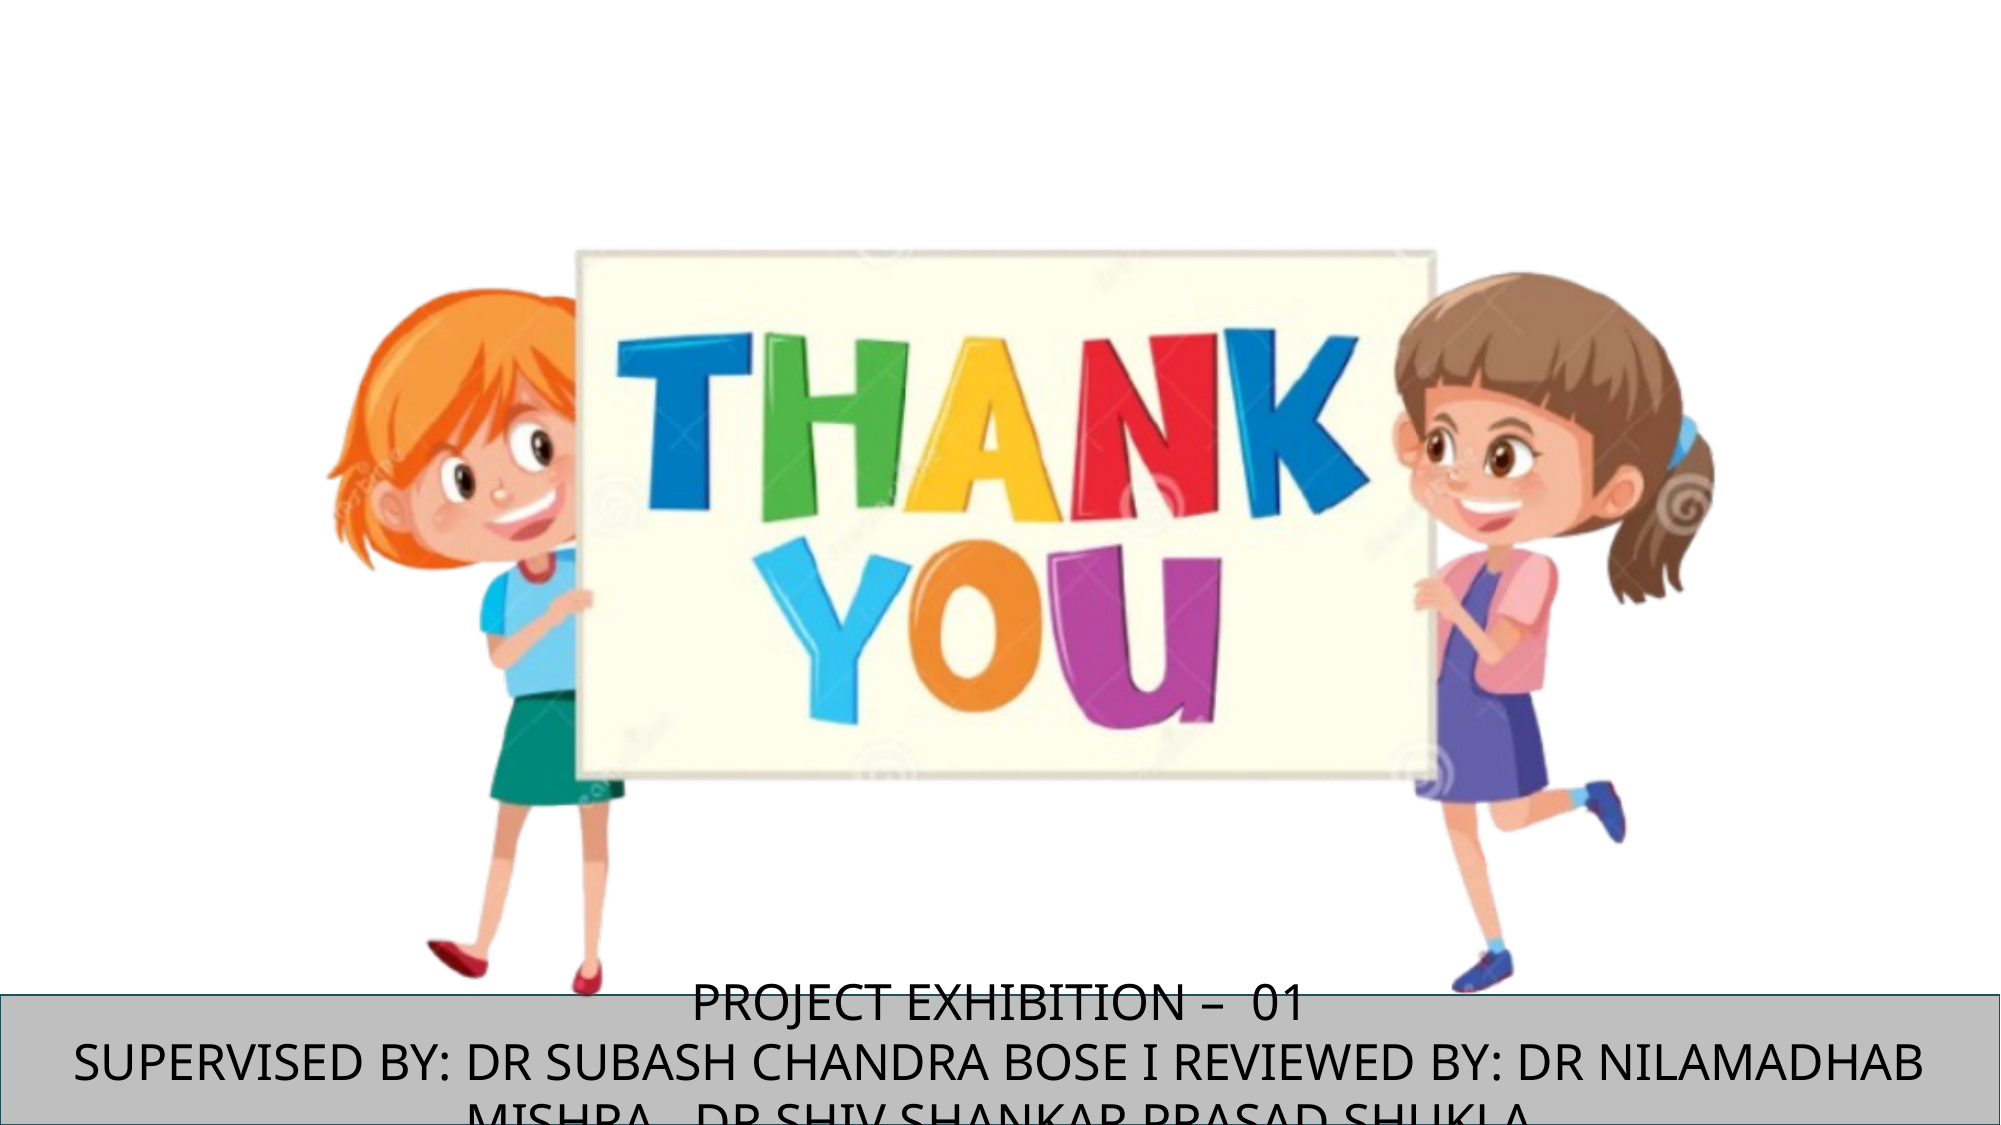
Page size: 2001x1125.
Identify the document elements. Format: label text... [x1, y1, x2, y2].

text_box PROJECT EXHIBITION – 01 SUPERVISED BY: DR SUBASH CHANDRA BOSE I REVIEWED BY: DR NILAMADHAB MISHRA , DR SHIV SHANKAR PRASAD SHUKLA [0, 994, 2000, 1125]
picture [303, 228, 1734, 1093]
